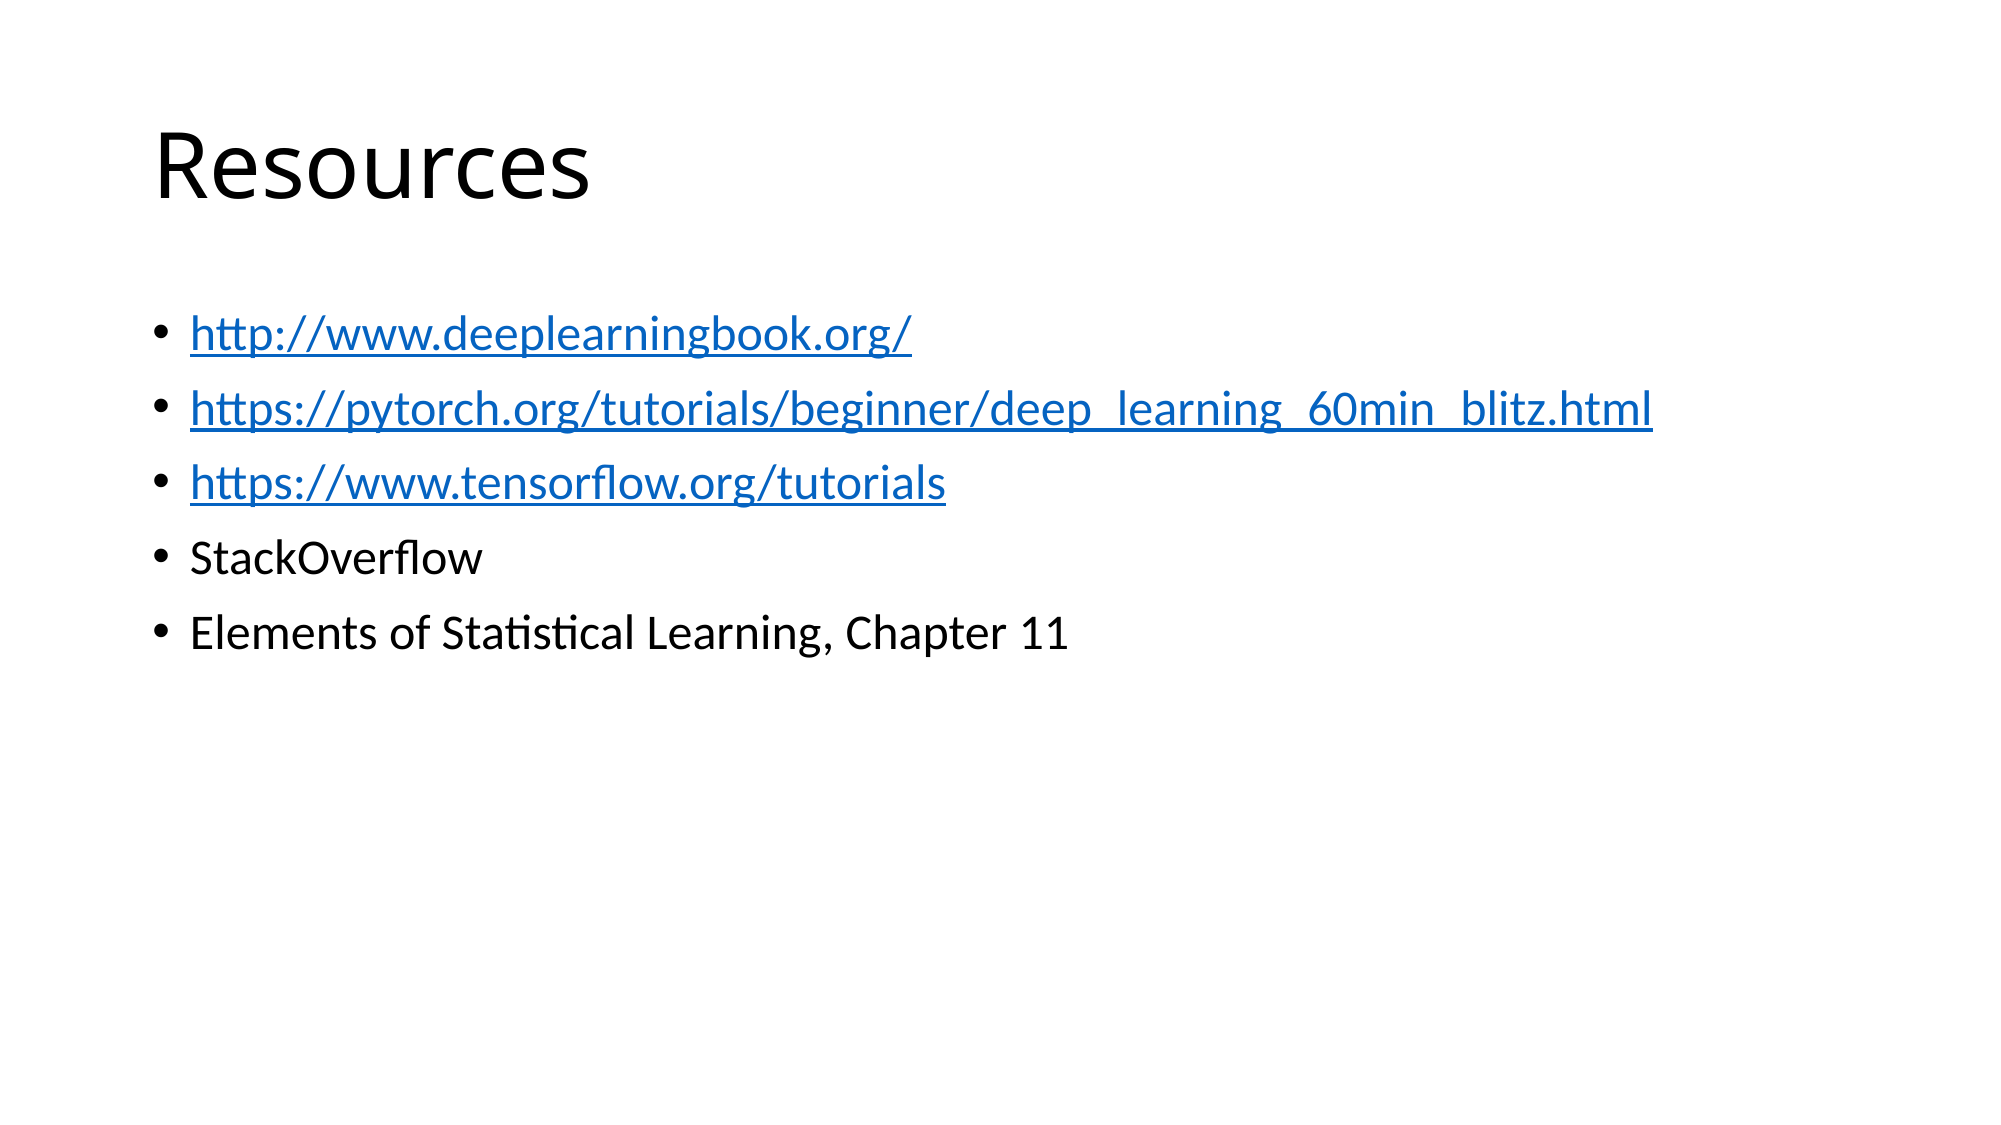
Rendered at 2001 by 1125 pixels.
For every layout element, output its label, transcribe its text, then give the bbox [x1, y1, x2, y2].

title Resources [137, 59, 1863, 278]
list http://www.deeplearningbook.org/ https://pytorch.org/tutorials/beginner/deep_learning_60min_blitz.html https://www.tensorflow.org/tutorials StackOverflow Elements of Statistical Learning, Chapter 11 [137, 299, 1863, 1014]
